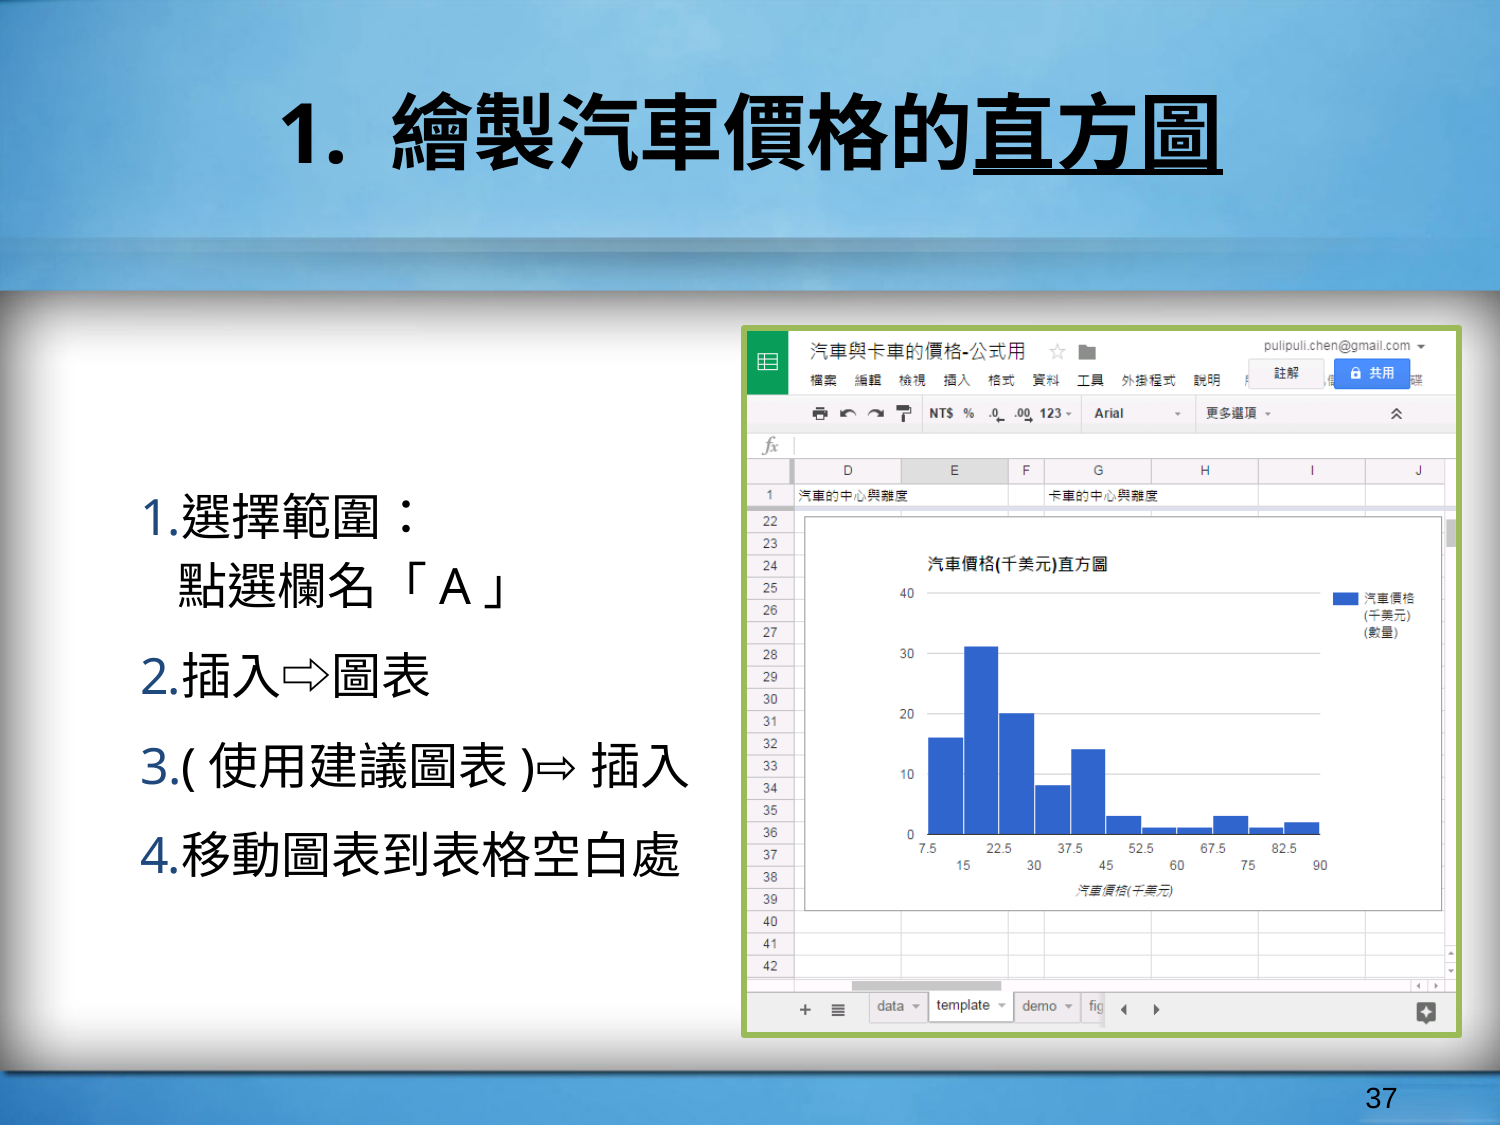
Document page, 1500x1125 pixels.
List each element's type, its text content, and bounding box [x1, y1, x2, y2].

slide_number ‹#› [1350, 1074, 1488, 1118]
title 1. 繪製汽車價格的直方圖 [78, 27, 1422, 232]
picture [0, 0, 1500, 1125]
list 選擇範圍： 點選欄名「A」 插入⇨圖表 (使用建議圖表)⇨插入 移動圖表到表格空白處 [87, 293, 747, 1067]
